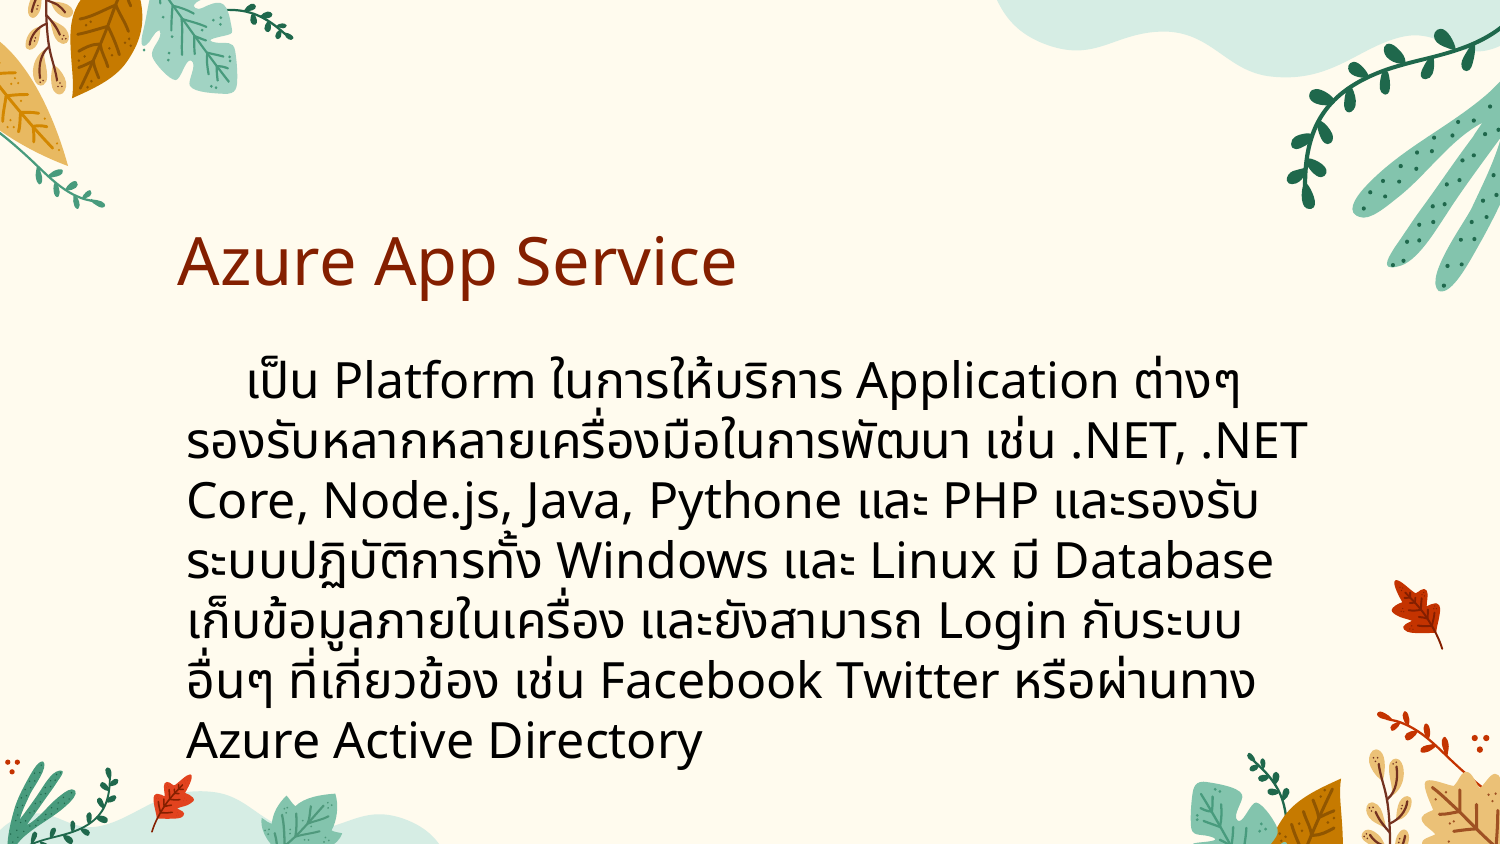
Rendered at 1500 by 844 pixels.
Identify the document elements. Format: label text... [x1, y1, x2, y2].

text_box Azure App Service [162, 203, 1165, 293]
text_box เป็น Platform ในการให้บริการ Application ต่างๆ รองรับหลากหลายเครื่องมือในการพัฒนา เช่น .NET, .NET Core, Node.js, Java, Pythone และ PHP และรองรับระบบปฏิบัติการทั้ง Windows และ Linux มี Database เก็บข้อมูลภายในเครื่อง และยังสามารถ Login กับระบบอื่นๆ ที่เกี่ยวข้อง เช่น Facebook Twitter หรือผ่านทาง Azure Active Directory [171, 333, 1334, 701]
